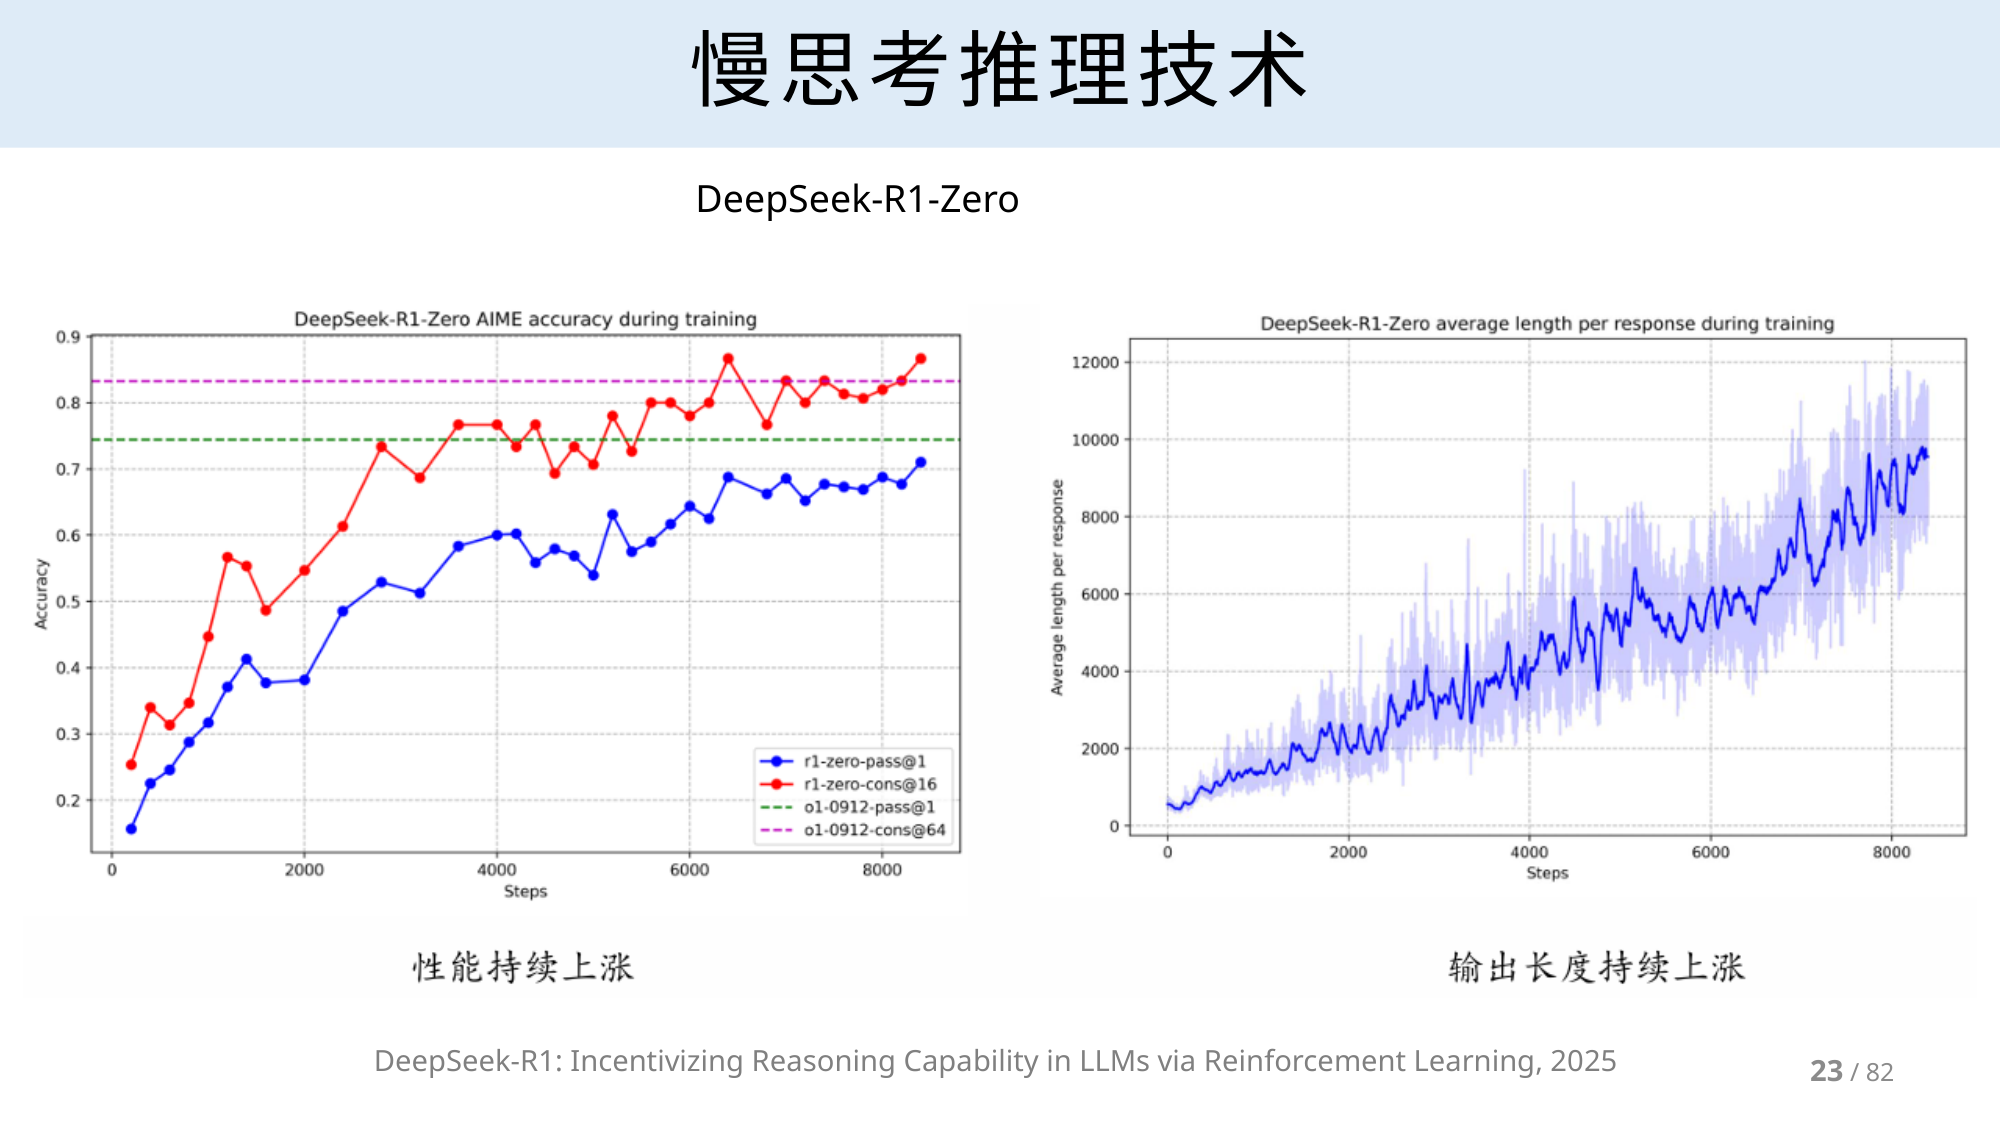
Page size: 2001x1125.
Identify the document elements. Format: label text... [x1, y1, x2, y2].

text_box DeepSeek-R1-Zero [680, 168, 1681, 228]
title 慢思考推理技术 [0, 0, 2000, 148]
picture [23, 304, 1977, 999]
text_box DeepSeek-R1: Incentivizing Reasoning Capability in LLMs via Reinforcement Learning, 2025 [0, 1035, 2000, 1085]
slide_number 23 / 82 [1726, 1042, 1910, 1103]
